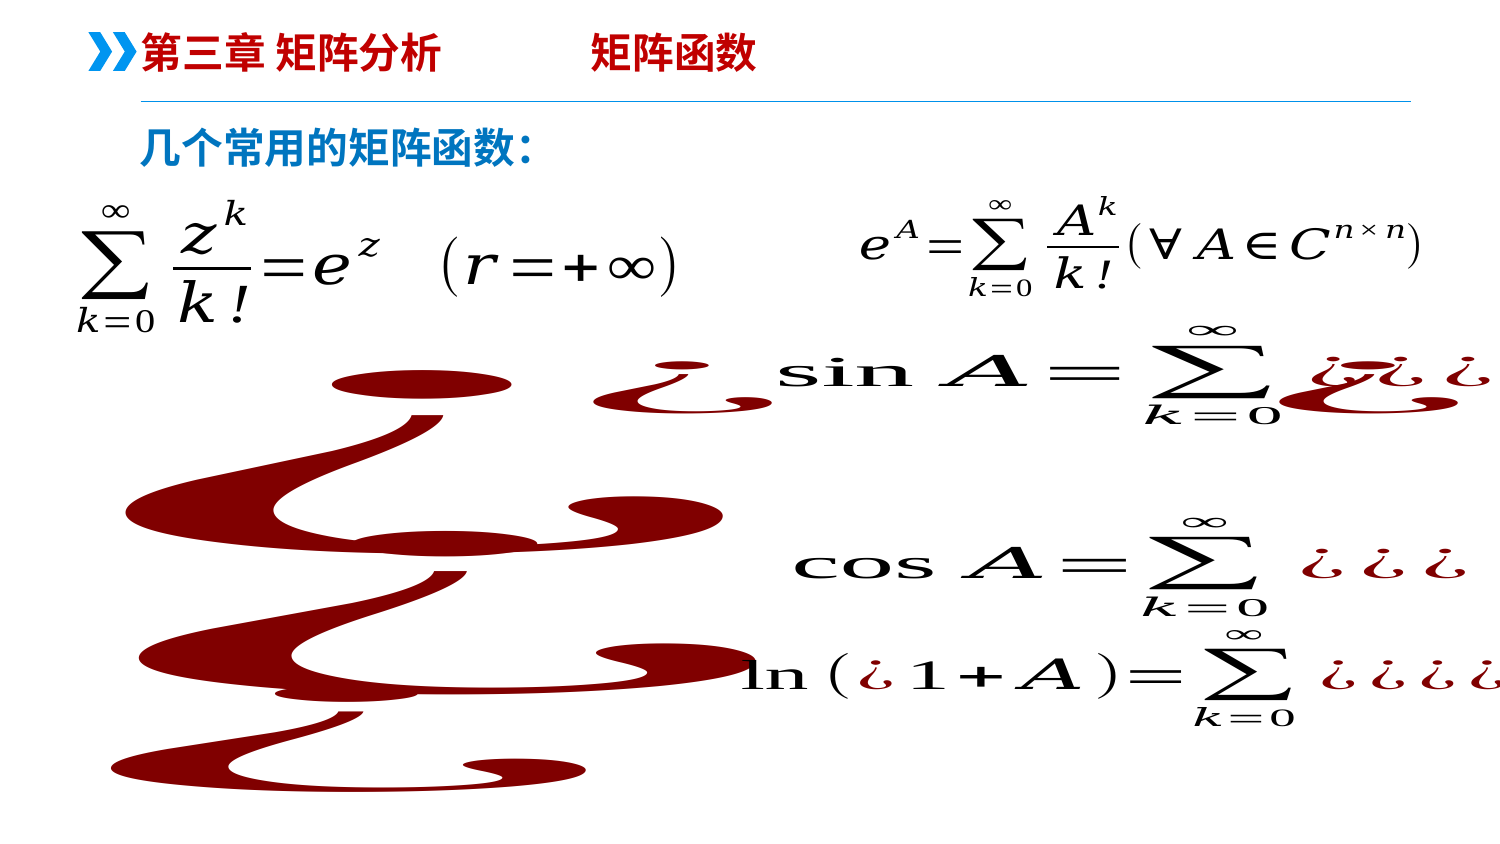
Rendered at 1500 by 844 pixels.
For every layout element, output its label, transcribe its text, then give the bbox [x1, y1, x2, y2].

text_box 几个常用的矩阵函数： [124, 114, 1447, 180]
text_box 第三章 矩阵分析 矩阵函数 [140, 20, 1341, 84]
text_box [111, 30, 139, 73]
text_box [86, 30, 114, 73]
